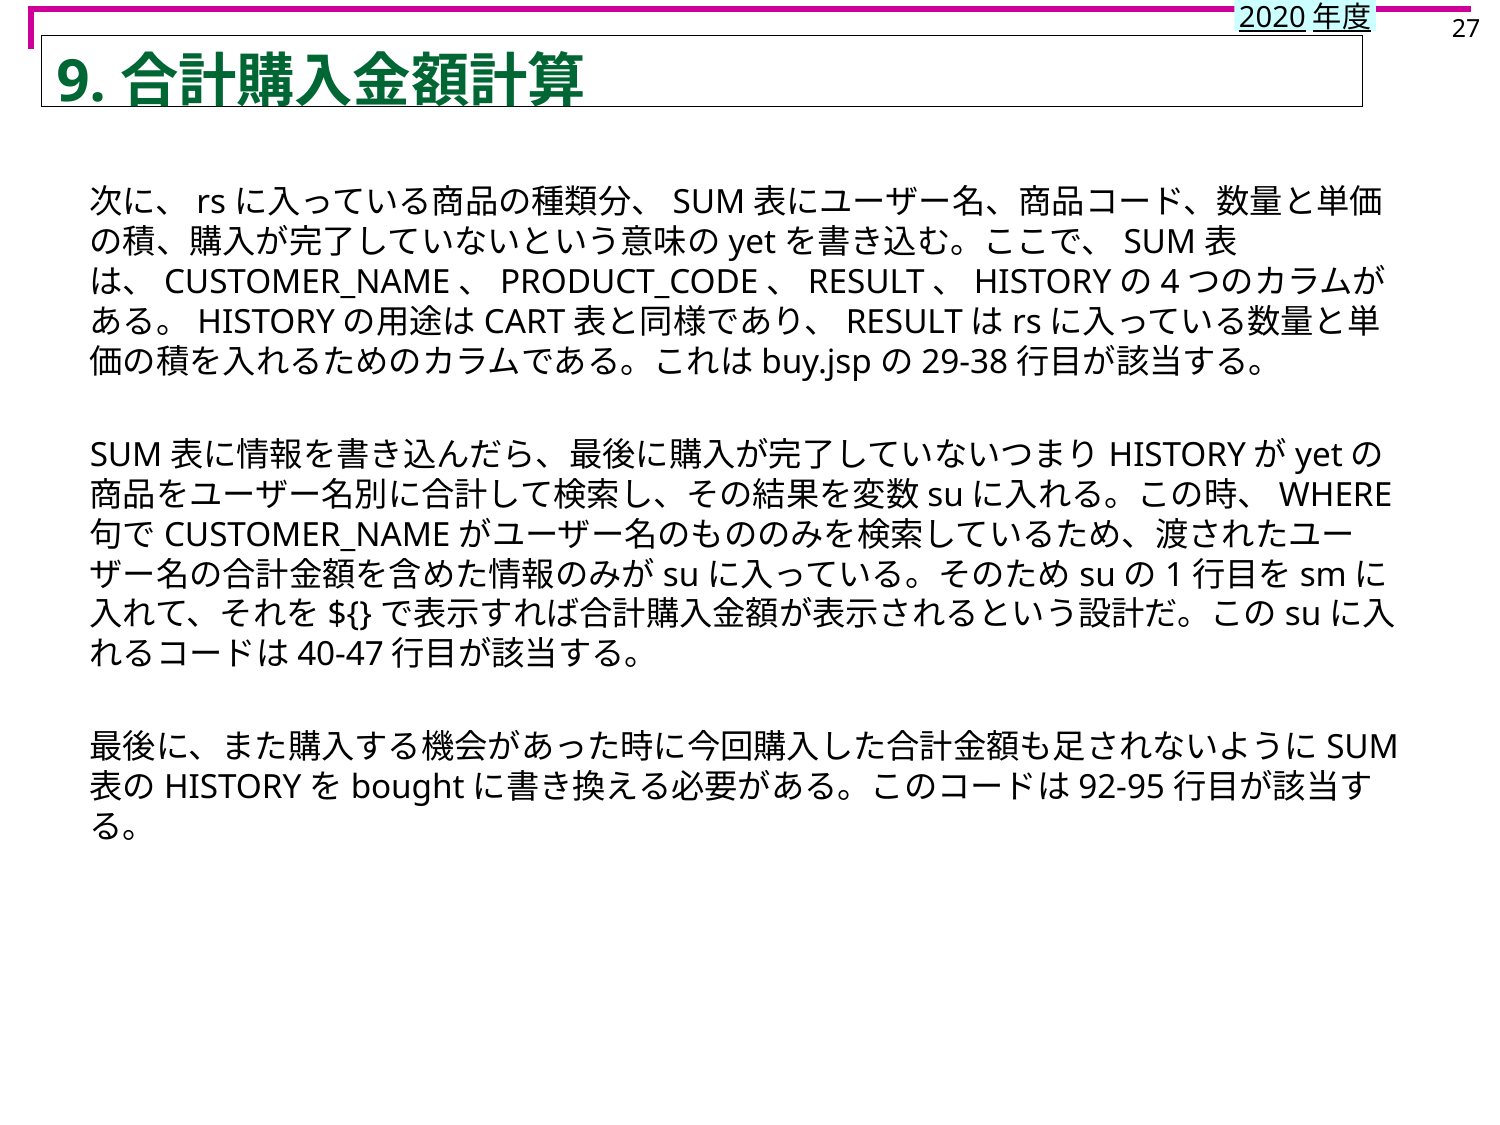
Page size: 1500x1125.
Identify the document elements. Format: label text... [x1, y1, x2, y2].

title 9.合計購入金額計算 [41, 35, 1363, 107]
slide_number 27 [1372, 12, 1496, 55]
list 次に、rsに入っている商品の種類分、SUM表にユーザー名、商品コード、数量と単価の積、購入が完了していないという意味のyetを書き込む。ここで、SUM表は、CUSTOMER_NAME、PRODUCT_CODE、RESULT、HISTORYの4つのカラムがある。HISTORYの用途はCART表と同様であり、RESULTはrsに入っている数量と単価の積を入れるためのカラムである。これはbuy.jspの29-38行目が該当する。 SUM表に情報を書き込んだら、最後に購入が完了していないつまりHISTORYがyetの商品をユーザー名別に合計して検索し、その結果を変数suに入れる。この時、WHERE句でCUSTOMER_NAMEがユーザー名のもののみを検索しているため、渡されたユーザー名の合計金額を含めた情報のみがsuに入っている。そのためsuの1行目をsmに入れて、それを${}で表示すれば合計購入金額が表示されるという設計だ。このsuに入れるコードは40-47行目が該当する。 最後に、また購入する機会があった時に今回購入した合計金額も足されないようにSUM表のHISTORYをboughtに書き換える必要がある。このコードは92-95行目が該当する。 [75, 172, 1425, 1089]
